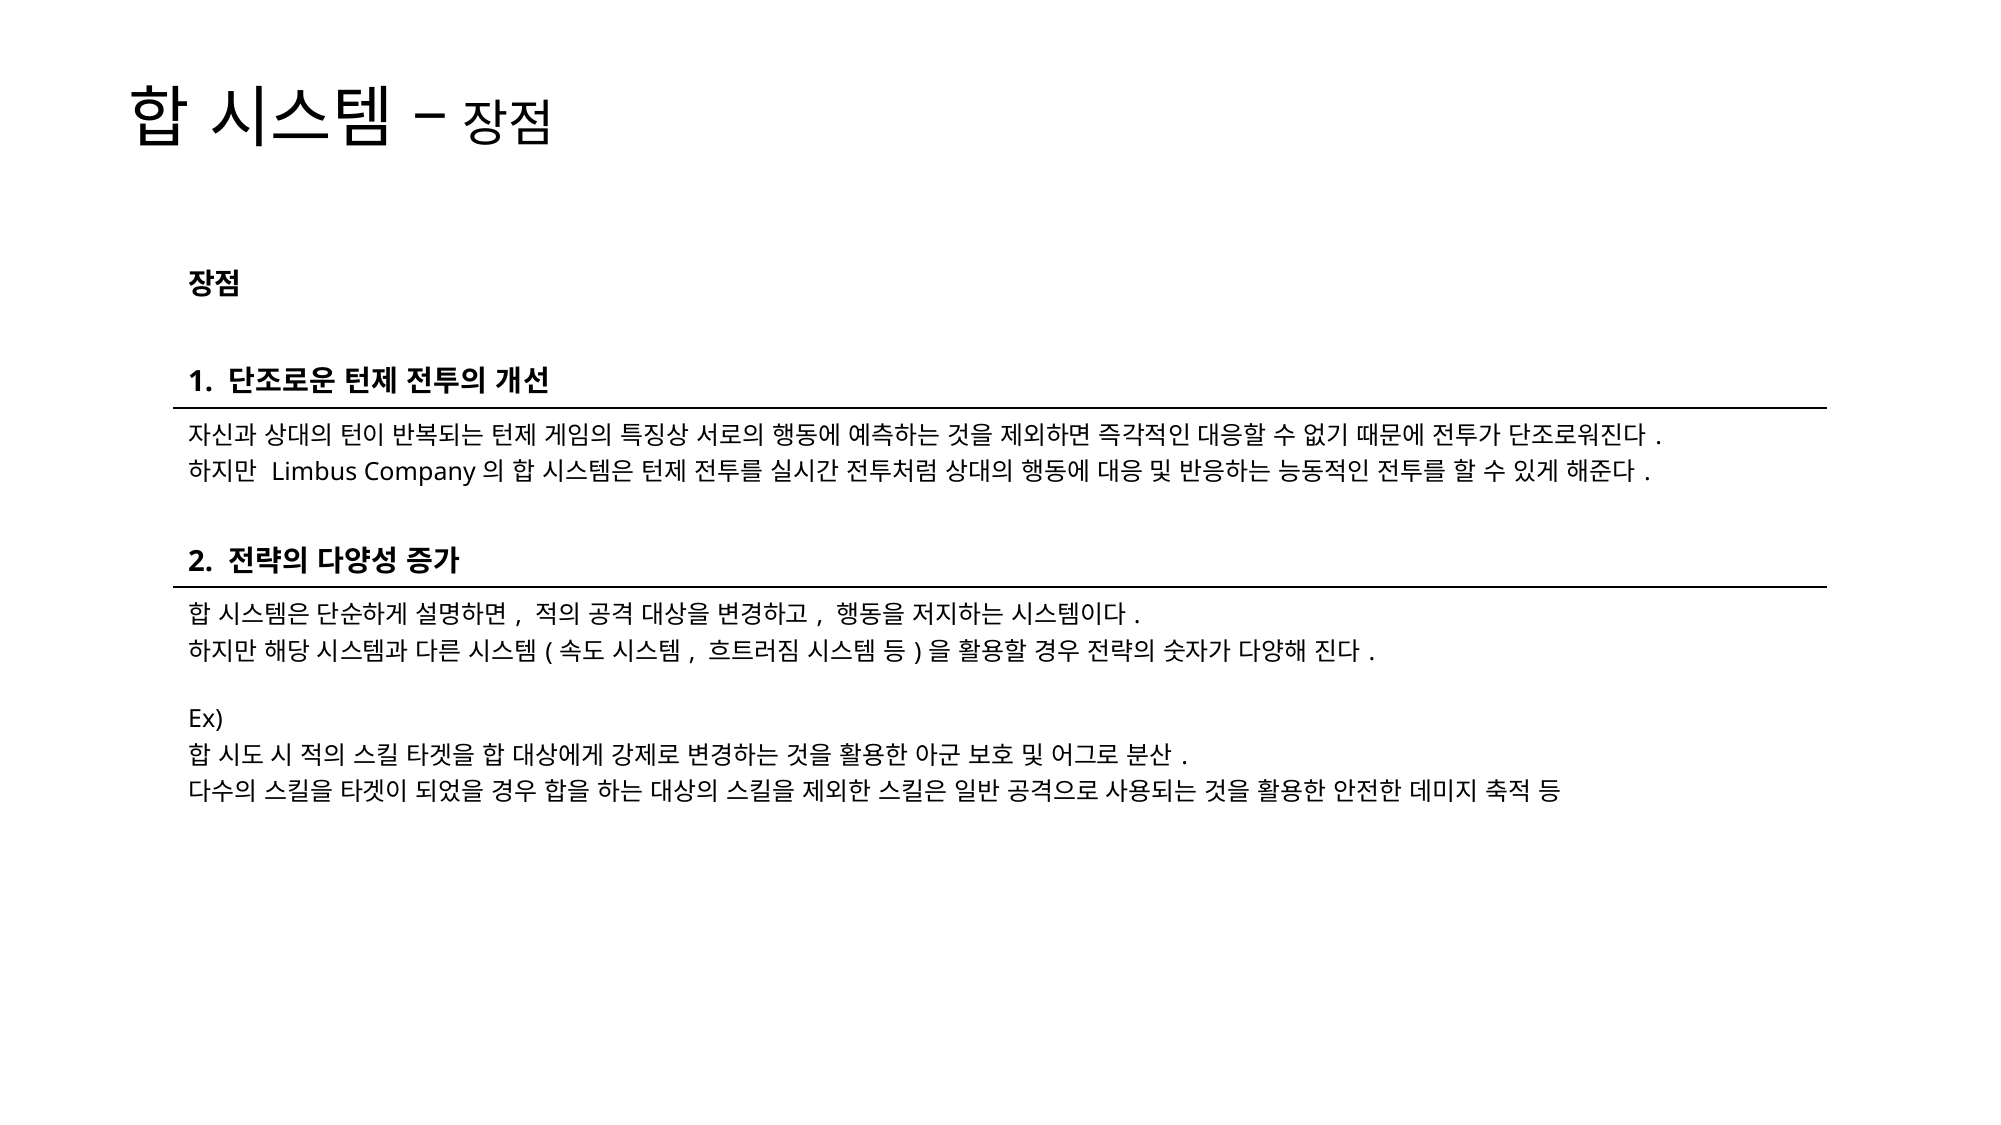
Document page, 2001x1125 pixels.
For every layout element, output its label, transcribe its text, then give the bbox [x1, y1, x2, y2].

table_cell 2. 전략의 다양성 증가 [173, 530, 1827, 586]
table_cell 합 시스템은 단순하게 설명하면, 적의 공격 대상을 변경하고, 행동을 저지하는 시스템이다. 하지만 해당 시스템과 다른 시스템(속도 시스템, 흐트러짐 시스템 등)을 활용할 경우 전략의 숫자가 다양해 진다. Ex) 합 시도 시 적의 스킬 타겟을 합 대상에게 강제로 변경하는 것을 활용한 아군 보호 및 어그로 분산. 다수의 스킬을 타겟이 되었을 경우 합을 하는 대상의 스킬을 제외한 스킬은 일반 공격으로 사용되는 것을 활용한 안전한 데미지 축적 등 [173, 588, 1827, 815]
table_header 장점 [173, 253, 1827, 350]
table_cell 1. 단조로운 턴제 전투의 개선 [173, 350, 1827, 407]
table_cell 자신과 상대의 턴이 반복되는 턴제 게임의 특징상 서로의 행동에 예측하는 것을 제외하면 즉각적인 대응할 수 없기 때문에 전투가 단조로워진다. 하지만 Limbus Company의 합 시스템은 턴제 전투를 실시간 전투처럼 상대의 행동에 대응 및 반응하는 능동적인 전투를 할 수 있게 해준다. [173, 409, 1827, 530]
text_box 합 시스템 – 장점 [113, 63, 1886, 167]
